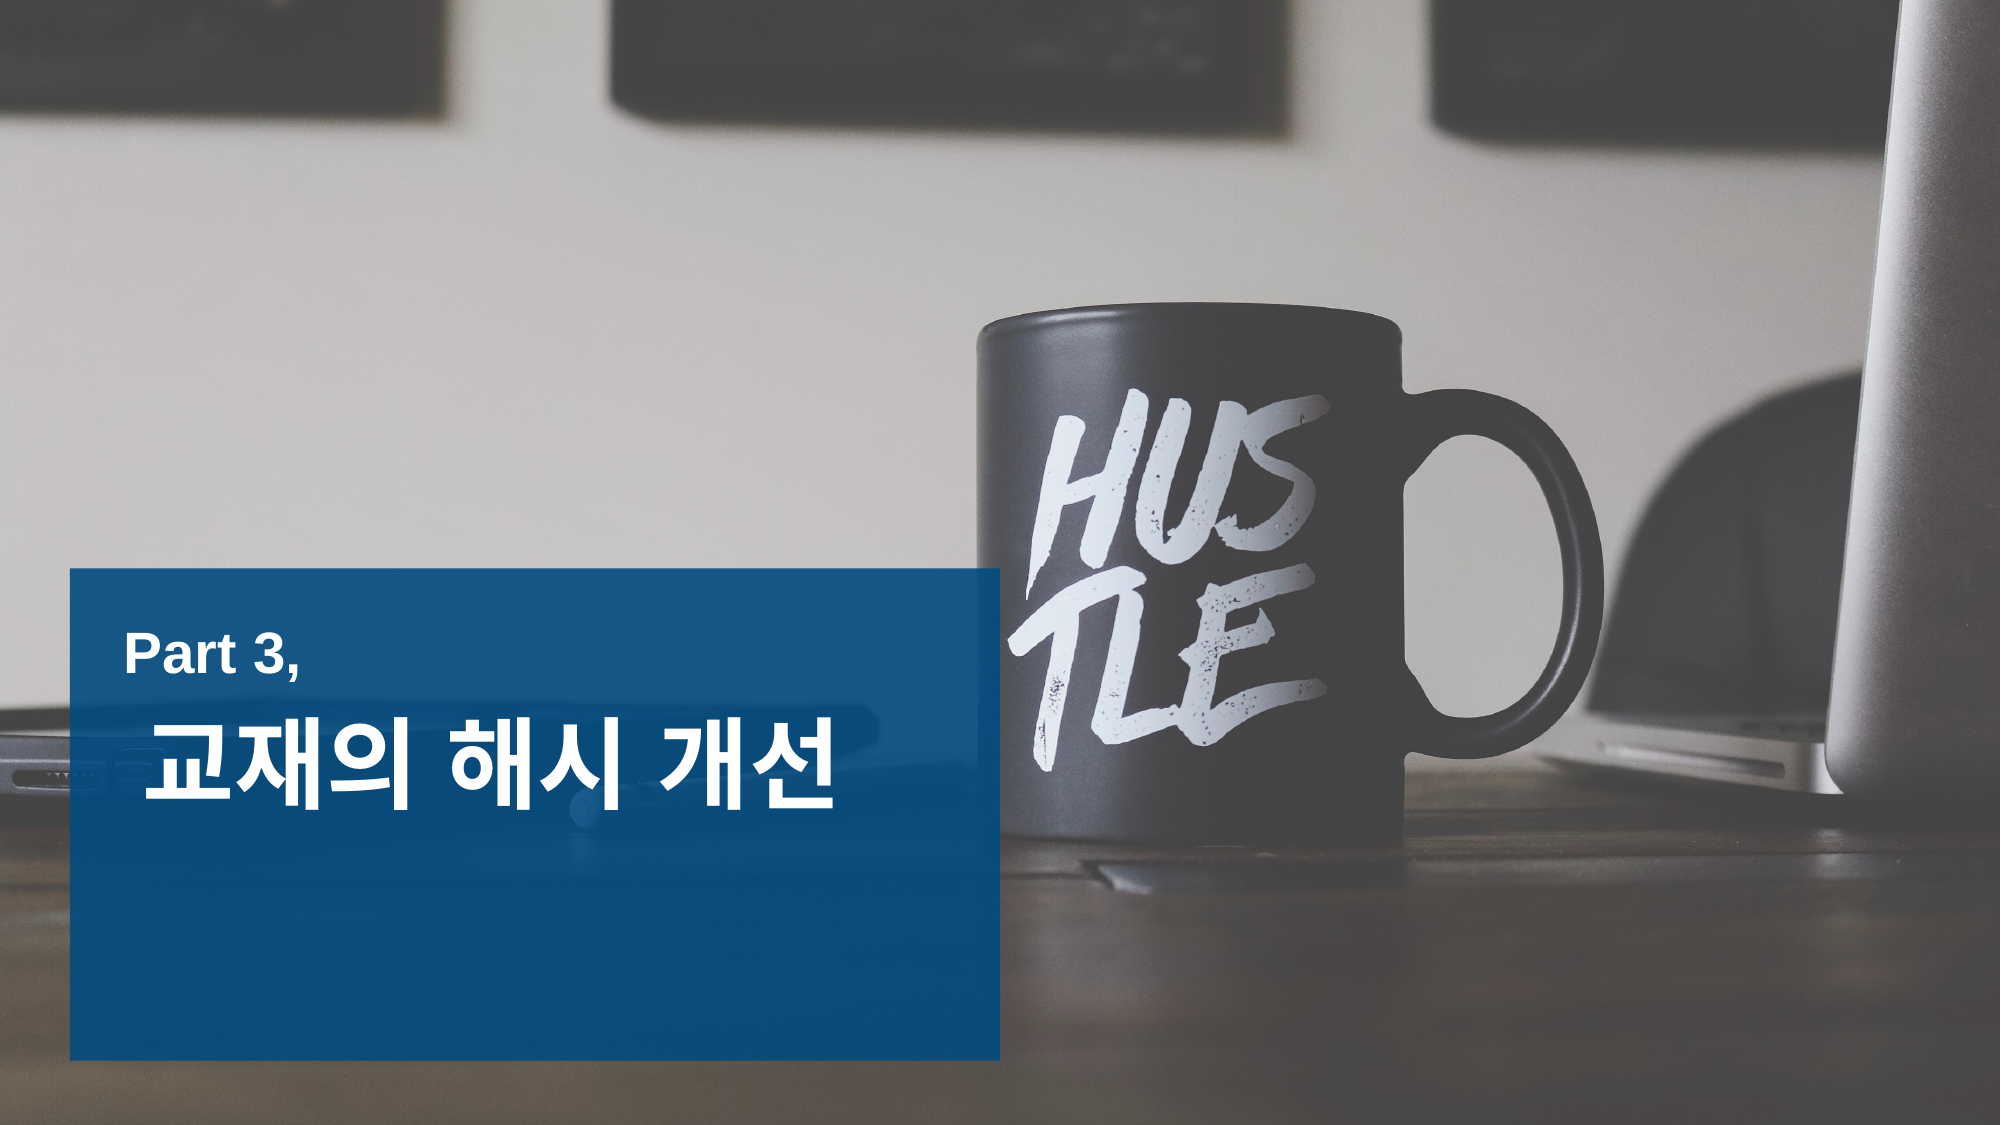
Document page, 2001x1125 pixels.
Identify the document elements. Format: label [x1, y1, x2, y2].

picture [0, 0, 2000, 1125]
text_box [69, 568, 1000, 1061]
